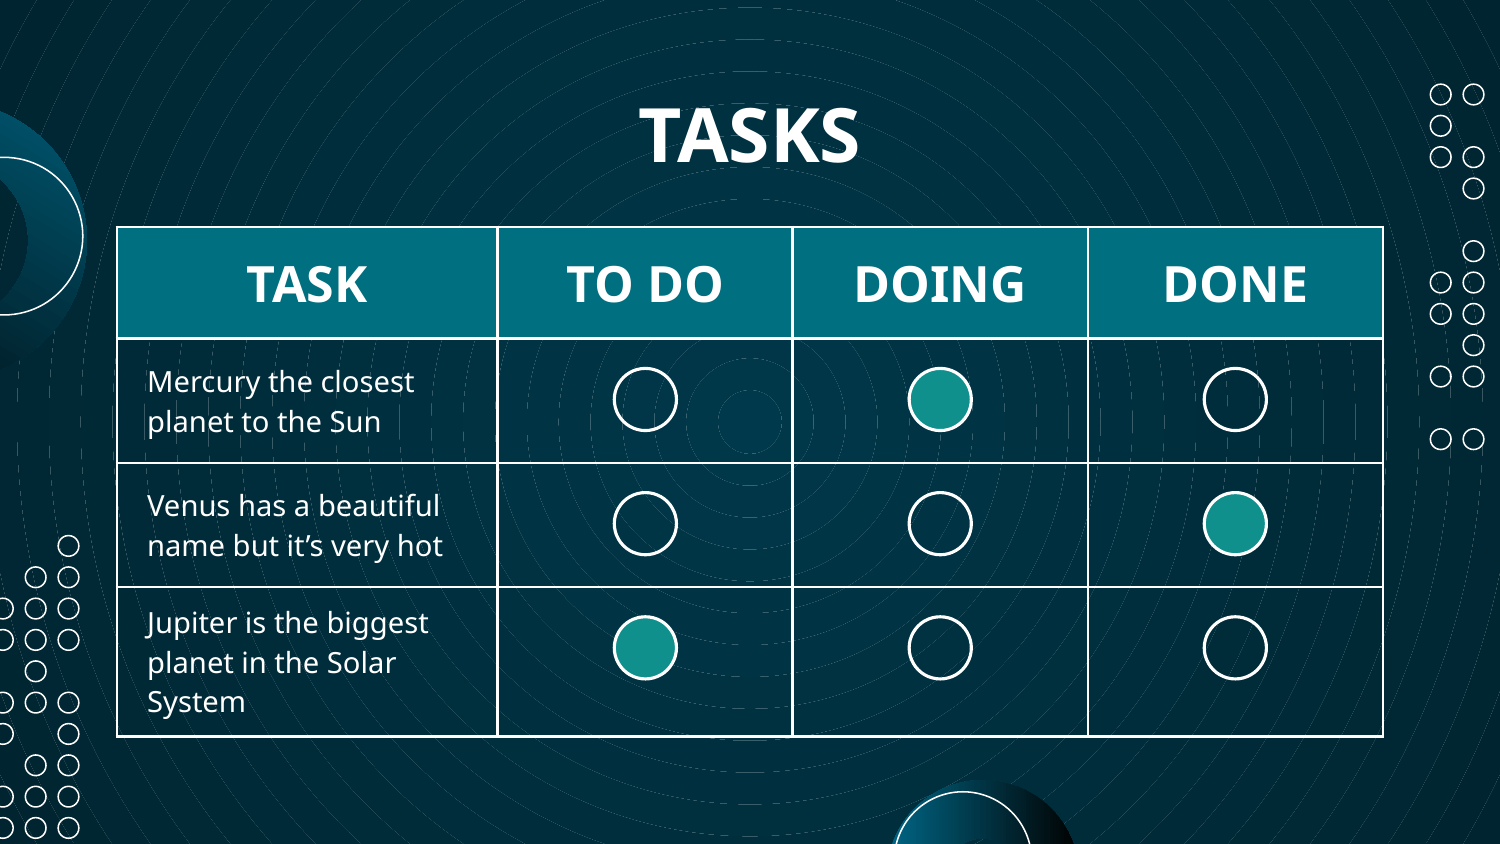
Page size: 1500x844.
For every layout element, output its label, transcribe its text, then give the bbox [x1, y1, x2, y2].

table_header TASK [118, 228, 496, 337]
text_box [909, 492, 972, 555]
text_box [909, 368, 972, 431]
text_box [614, 368, 677, 431]
table_cell Mercury the closest planet to the Sun [118, 340, 496, 462]
table_cell Venus has a beautiful name but it’s very hot [118, 464, 496, 586]
table_cell [1089, 588, 1382, 735]
table_cell [794, 464, 1087, 586]
table_header DONE [1089, 228, 1382, 337]
text_box [614, 616, 677, 679]
table_cell Jupiter is the biggest planet in the Solar System [118, 588, 496, 735]
table_cell [499, 464, 791, 586]
table_cell [1089, 464, 1382, 586]
table_header TO DO [499, 228, 791, 337]
table_cell [794, 588, 1087, 735]
table_cell [499, 588, 791, 735]
table_cell [1089, 340, 1382, 462]
text_box [1204, 368, 1267, 431]
table_cell [499, 340, 791, 462]
text_box [909, 616, 972, 679]
text_box [1204, 492, 1267, 555]
table_header DOING [794, 228, 1087, 337]
text_box [614, 492, 677, 555]
table_cell [794, 340, 1087, 462]
title TASKS [116, 72, 1383, 195]
text_box [1204, 616, 1267, 679]
